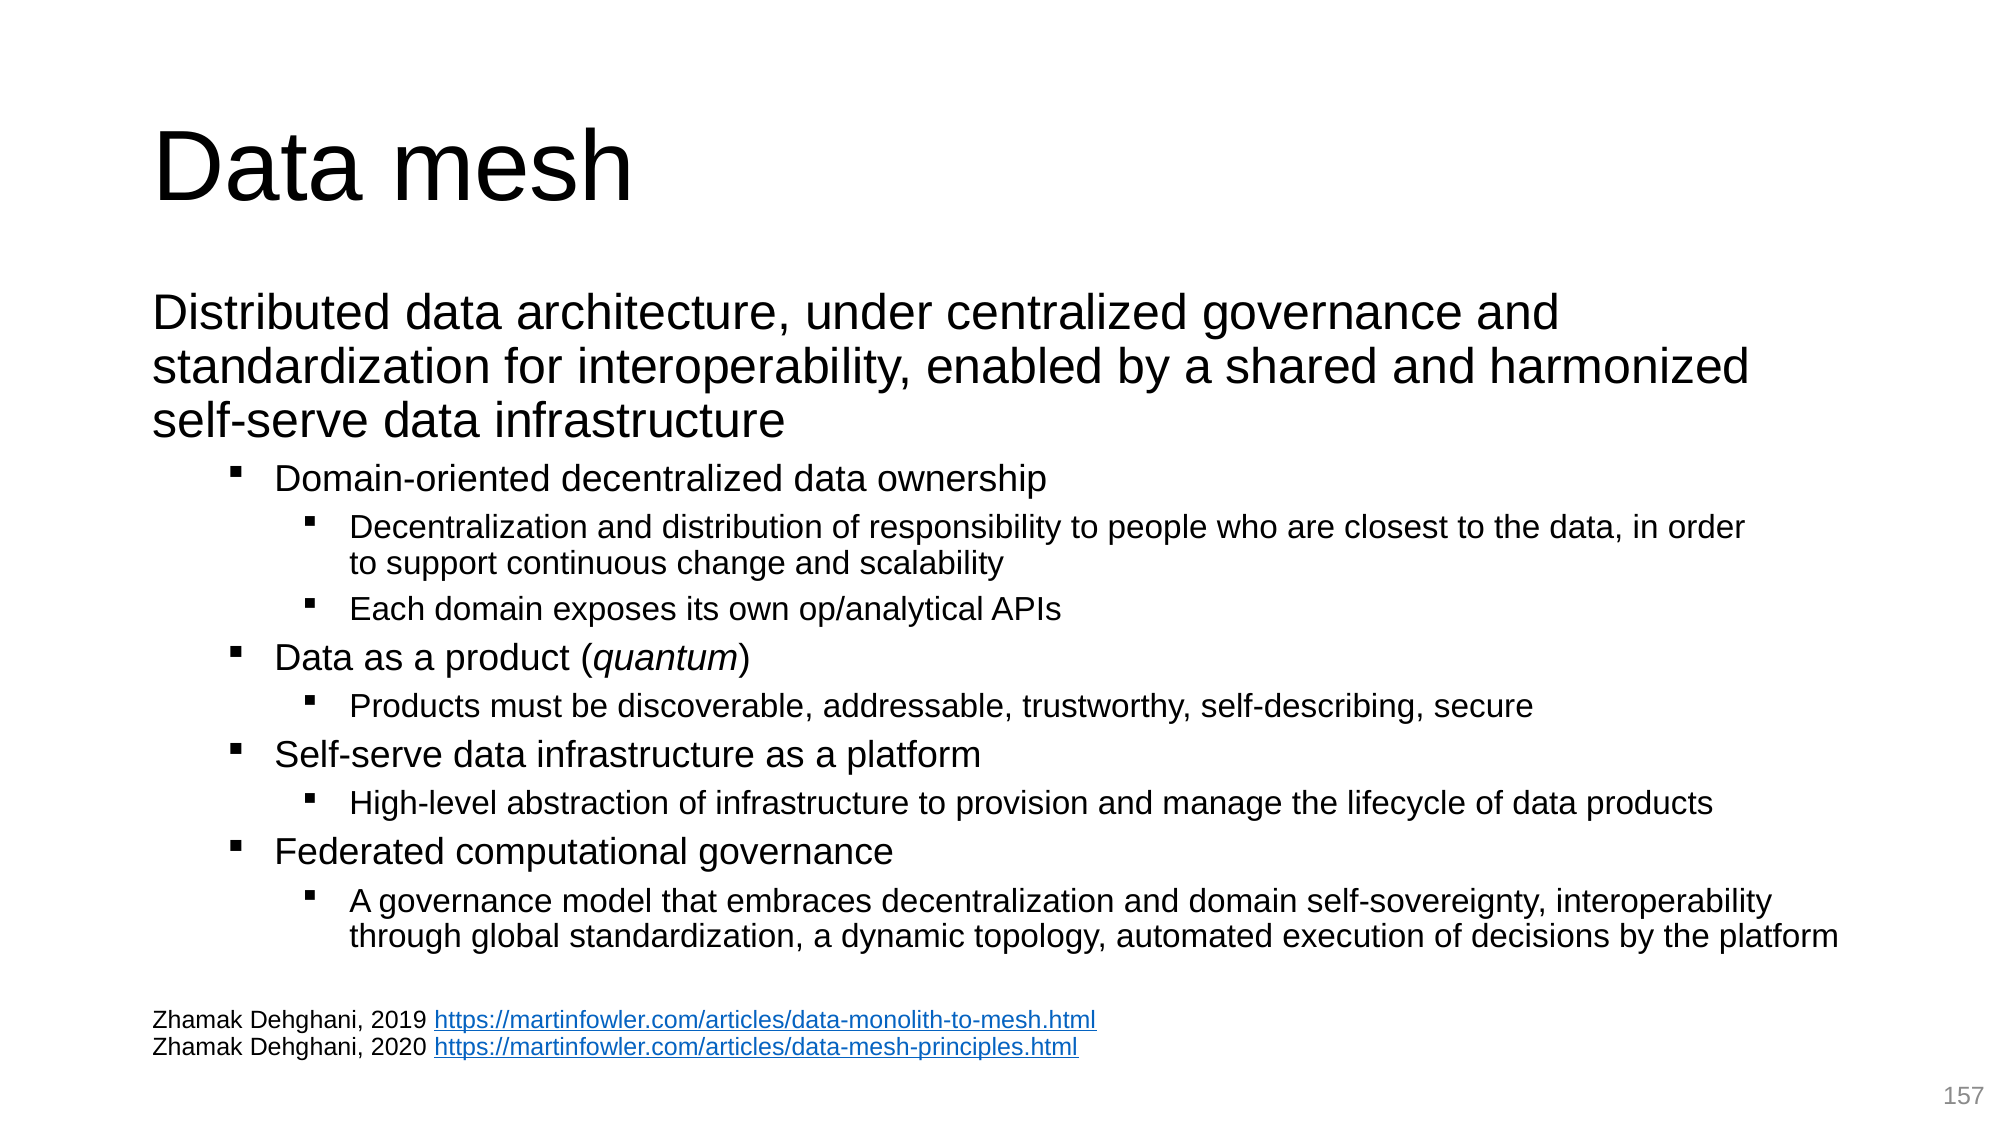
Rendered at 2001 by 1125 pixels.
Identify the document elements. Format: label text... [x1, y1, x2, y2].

title Data mesh [137, 59, 1863, 278]
list Zhamak Dehghani, 2019 https://martinfowler.com/articles/data-monolith-to-mesh.html Zhamak Dehghani, 2020 https://martinfowler.com/articles/data-mesh-principles.html [137, 1003, 1863, 1064]
slide_number 157 [1550, 1065, 2000, 1125]
list Distributed data architecture, under centralized governance and standardization for interoperability, enabled by a shared and harmonized self-serve data infrastructure Domain-oriented decentralized data ownership Decentralization and distribution of responsibility to people who are closest to the data, in order to support continuous change and scalability Each domain exposes its own op/analytical APIs Data as a product (quantum) Products must be discoverable, addressable, trustworthy, self-describing, secure Self-serve data infrastructure as a platform High-level abstraction of infrastructure to provision and manage the lifecycle of data products Federated computational governance A governance model that embraces decentralization and domain self-sovereignty, interoperability through global standardization, a dynamic topology, automated execution of decisions by the platform [137, 278, 1863, 993]
